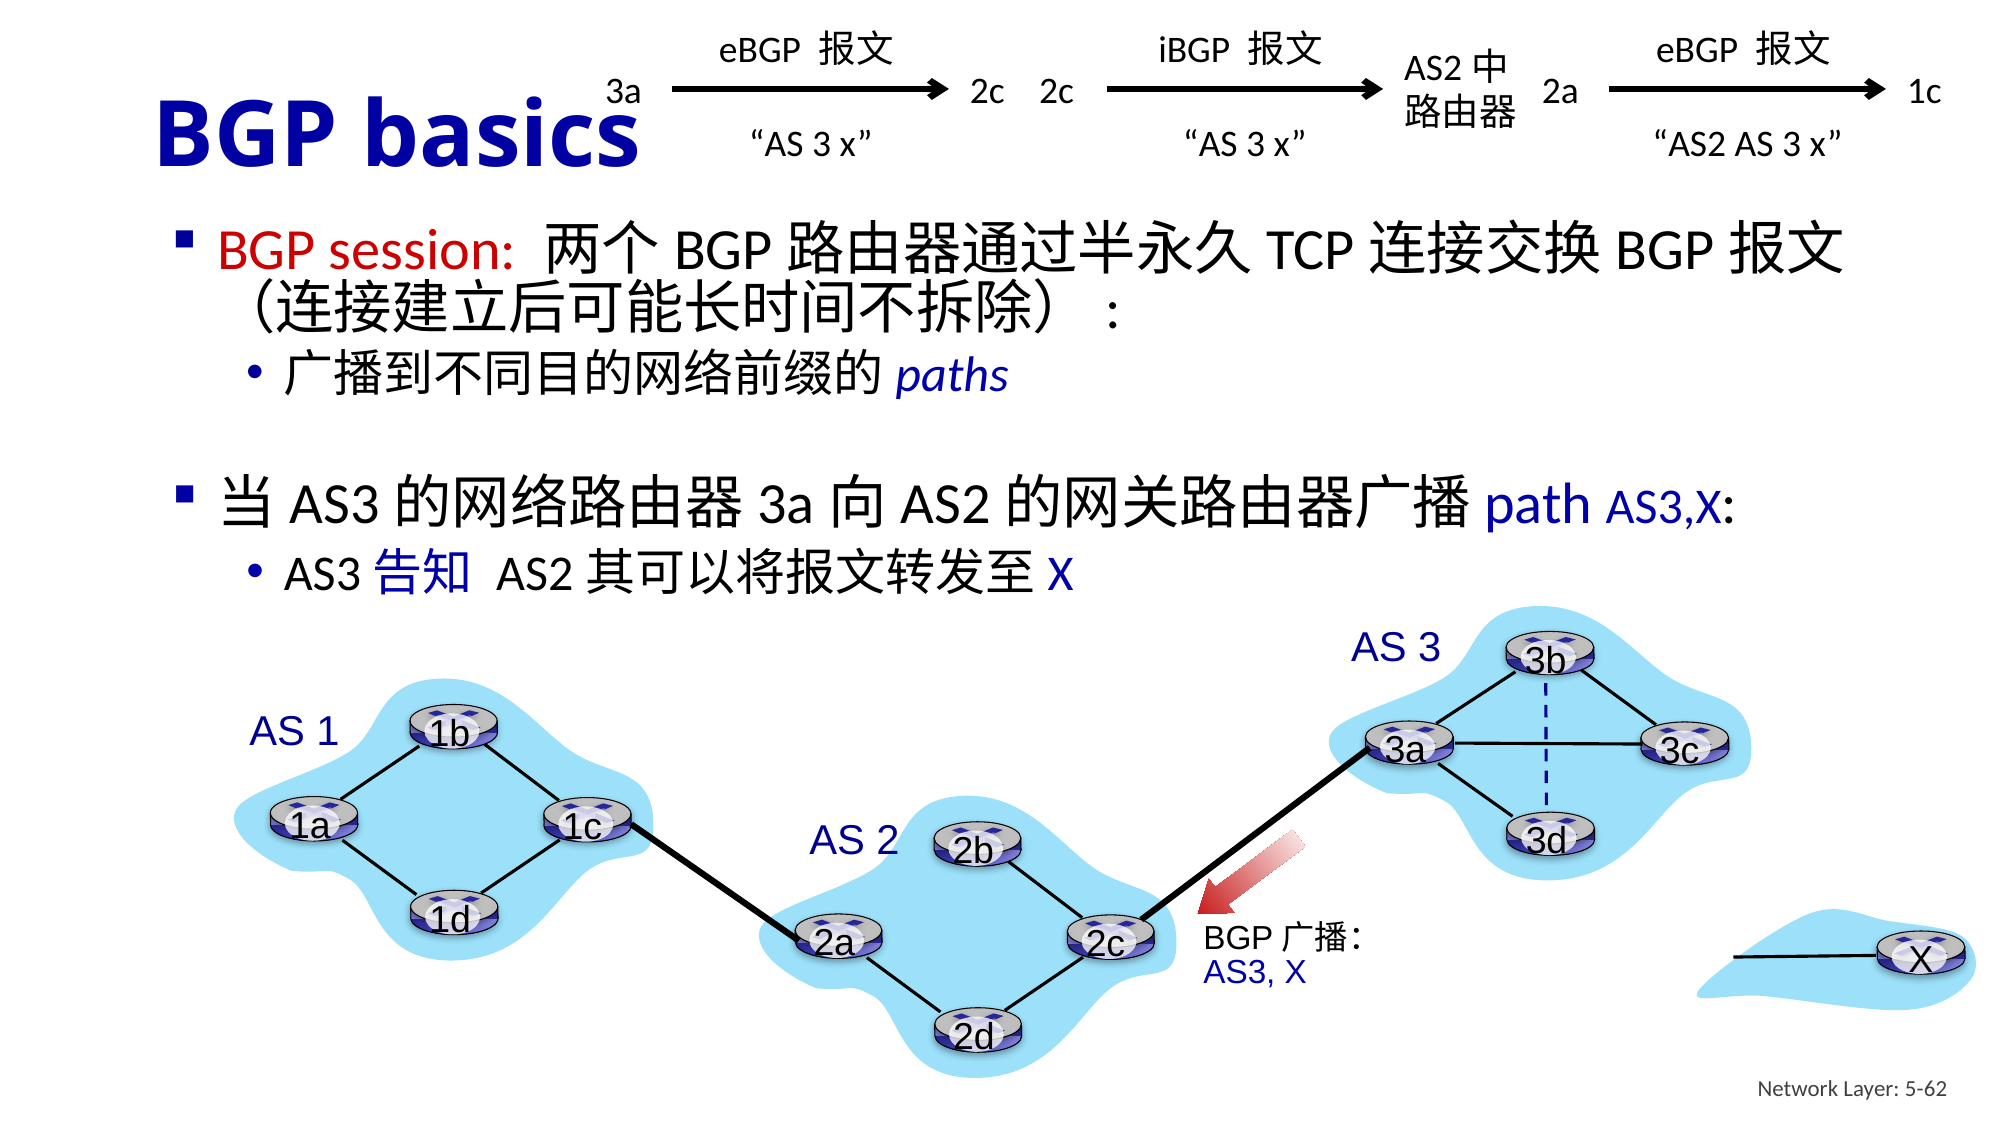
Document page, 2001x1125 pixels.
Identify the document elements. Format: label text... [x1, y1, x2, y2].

text_box 当AS3的网络路由器3a向AS2的网关路由器广播path AS3,X: AS3告知 AS2其可以将报文转发至X [156, 466, 1957, 669]
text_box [1527, 17, 1974, 173]
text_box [233, 678, 801, 961]
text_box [1328, 605, 1752, 881]
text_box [758, 795, 1177, 1078]
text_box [1141, 745, 1371, 920]
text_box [1696, 909, 1976, 1011]
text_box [1185, 854, 1593, 1000]
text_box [1024, 17, 1527, 173]
slide_number Network Layer: 5-62 [1512, 1056, 1963, 1117]
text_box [590, 17, 1024, 173]
title BGP basics [137, 63, 1863, 211]
text_box BGP session: 两个BGP路由器通过半永久TCP连接交换BGP报文（连接建立后可能长时间不拆除）: 广播到不同目的网络前缀的paths [156, 214, 1926, 418]
